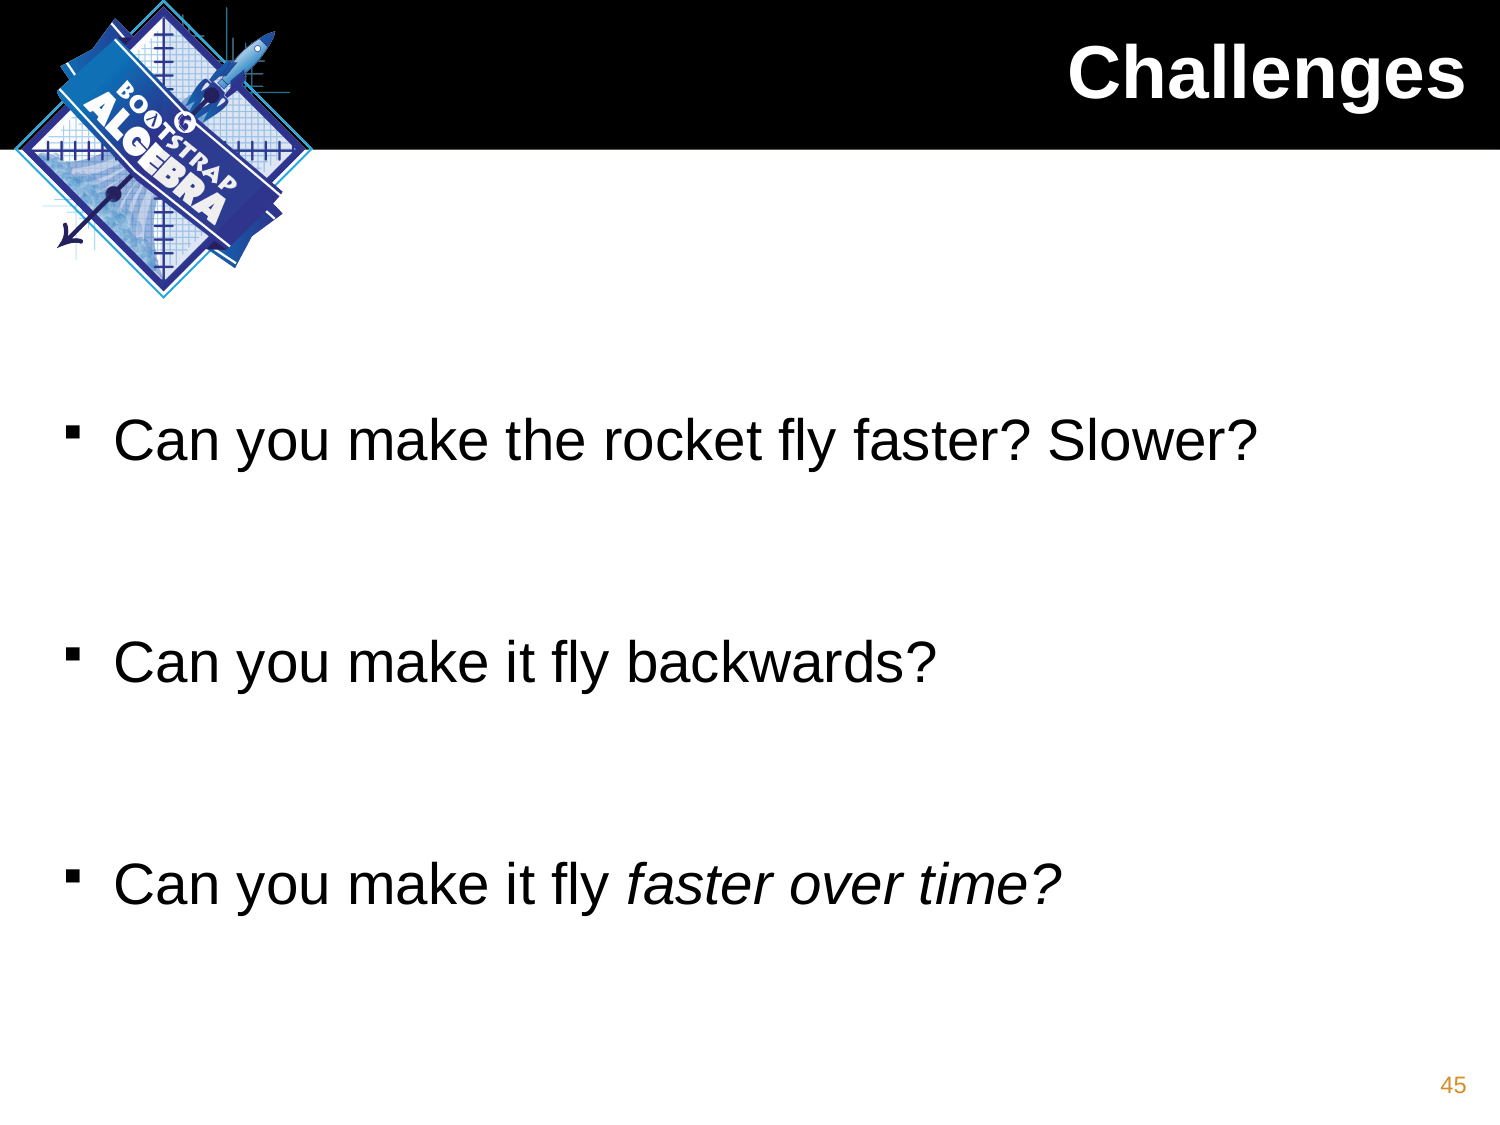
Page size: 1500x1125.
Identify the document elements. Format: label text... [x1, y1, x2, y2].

slide_number 45 [1349, 1061, 1475, 1106]
list Can you make the rocket fly faster? Slower? Can you make it fly backwards? Can you make it fly faster over time? [49, 254, 1476, 998]
title Challenges [49, 0, 1476, 138]
picture [14, 0, 313, 299]
